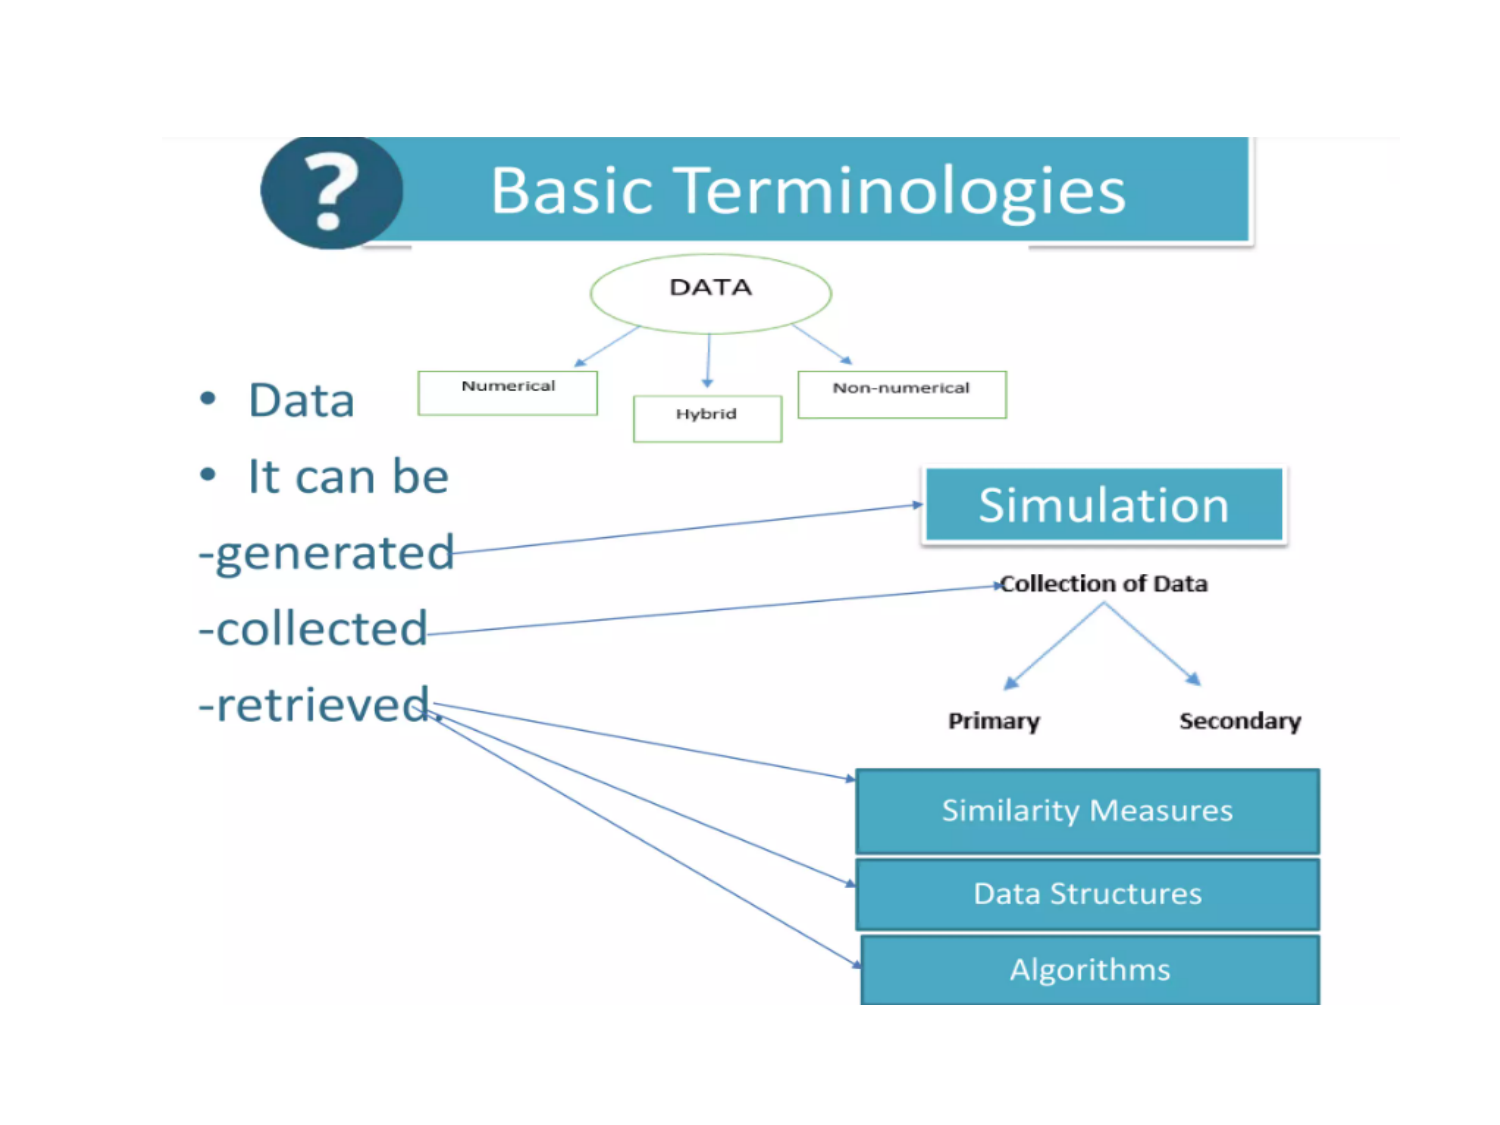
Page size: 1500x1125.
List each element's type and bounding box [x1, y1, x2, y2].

list [162, 137, 1401, 1006]
